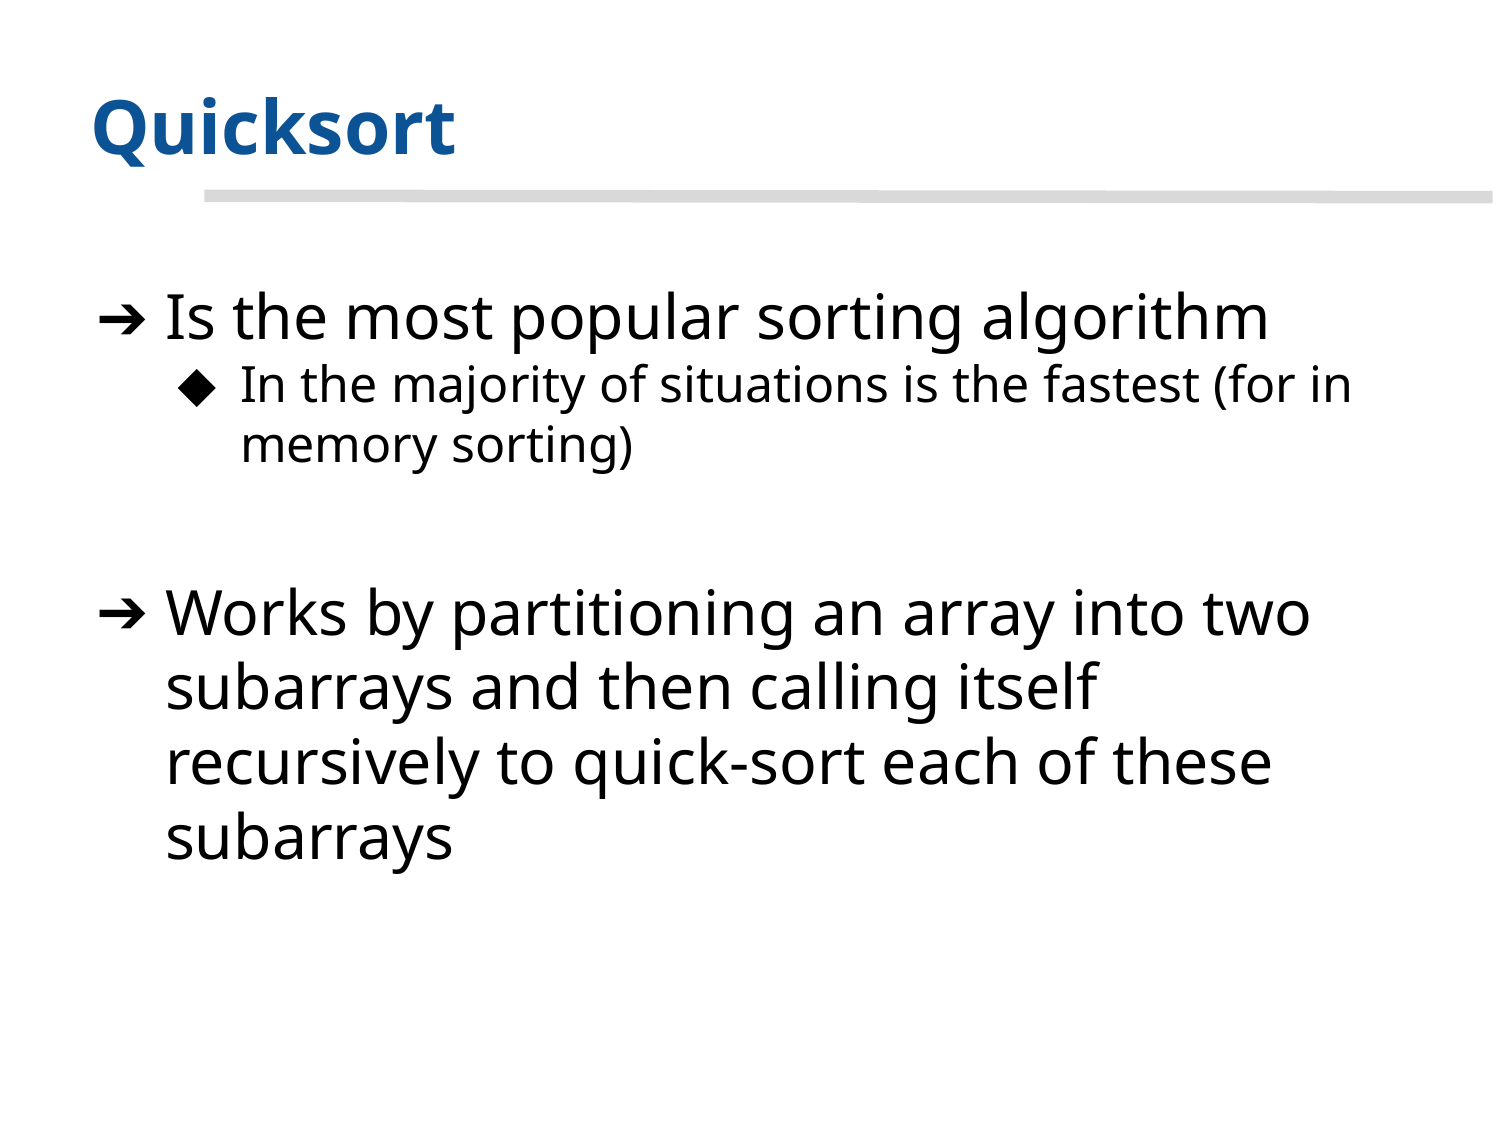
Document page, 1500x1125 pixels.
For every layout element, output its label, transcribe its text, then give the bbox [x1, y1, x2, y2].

list Is the most popular sorting algorithm In the majority of situations is the fastest (for in memory sorting) Works by partitioning an array into two subarrays and then calling itself recursively to quick-sort each of these subarrays [75, 262, 1425, 1078]
title Quicksort [75, 45, 1425, 185]
